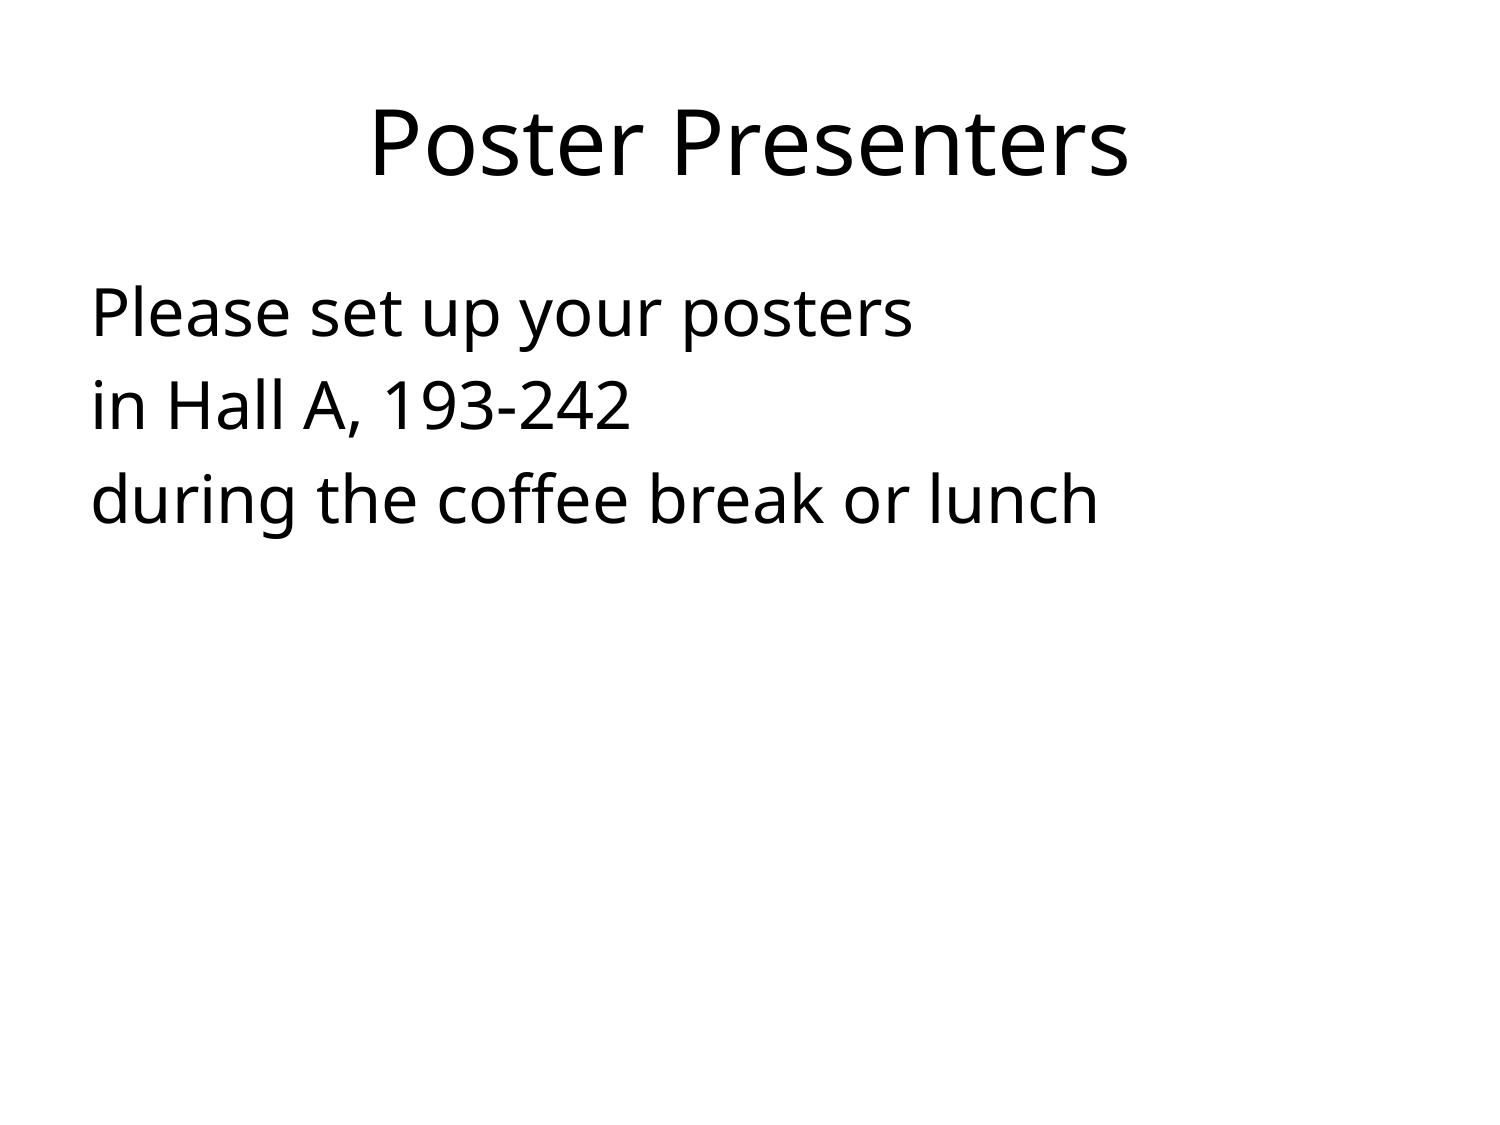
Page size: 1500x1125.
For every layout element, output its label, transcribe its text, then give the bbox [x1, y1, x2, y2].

title Poster Presenters [75, 45, 1425, 233]
list Please set up your posters in Hall A, 193-242 during the coffee break or lunch [75, 262, 1425, 1005]
